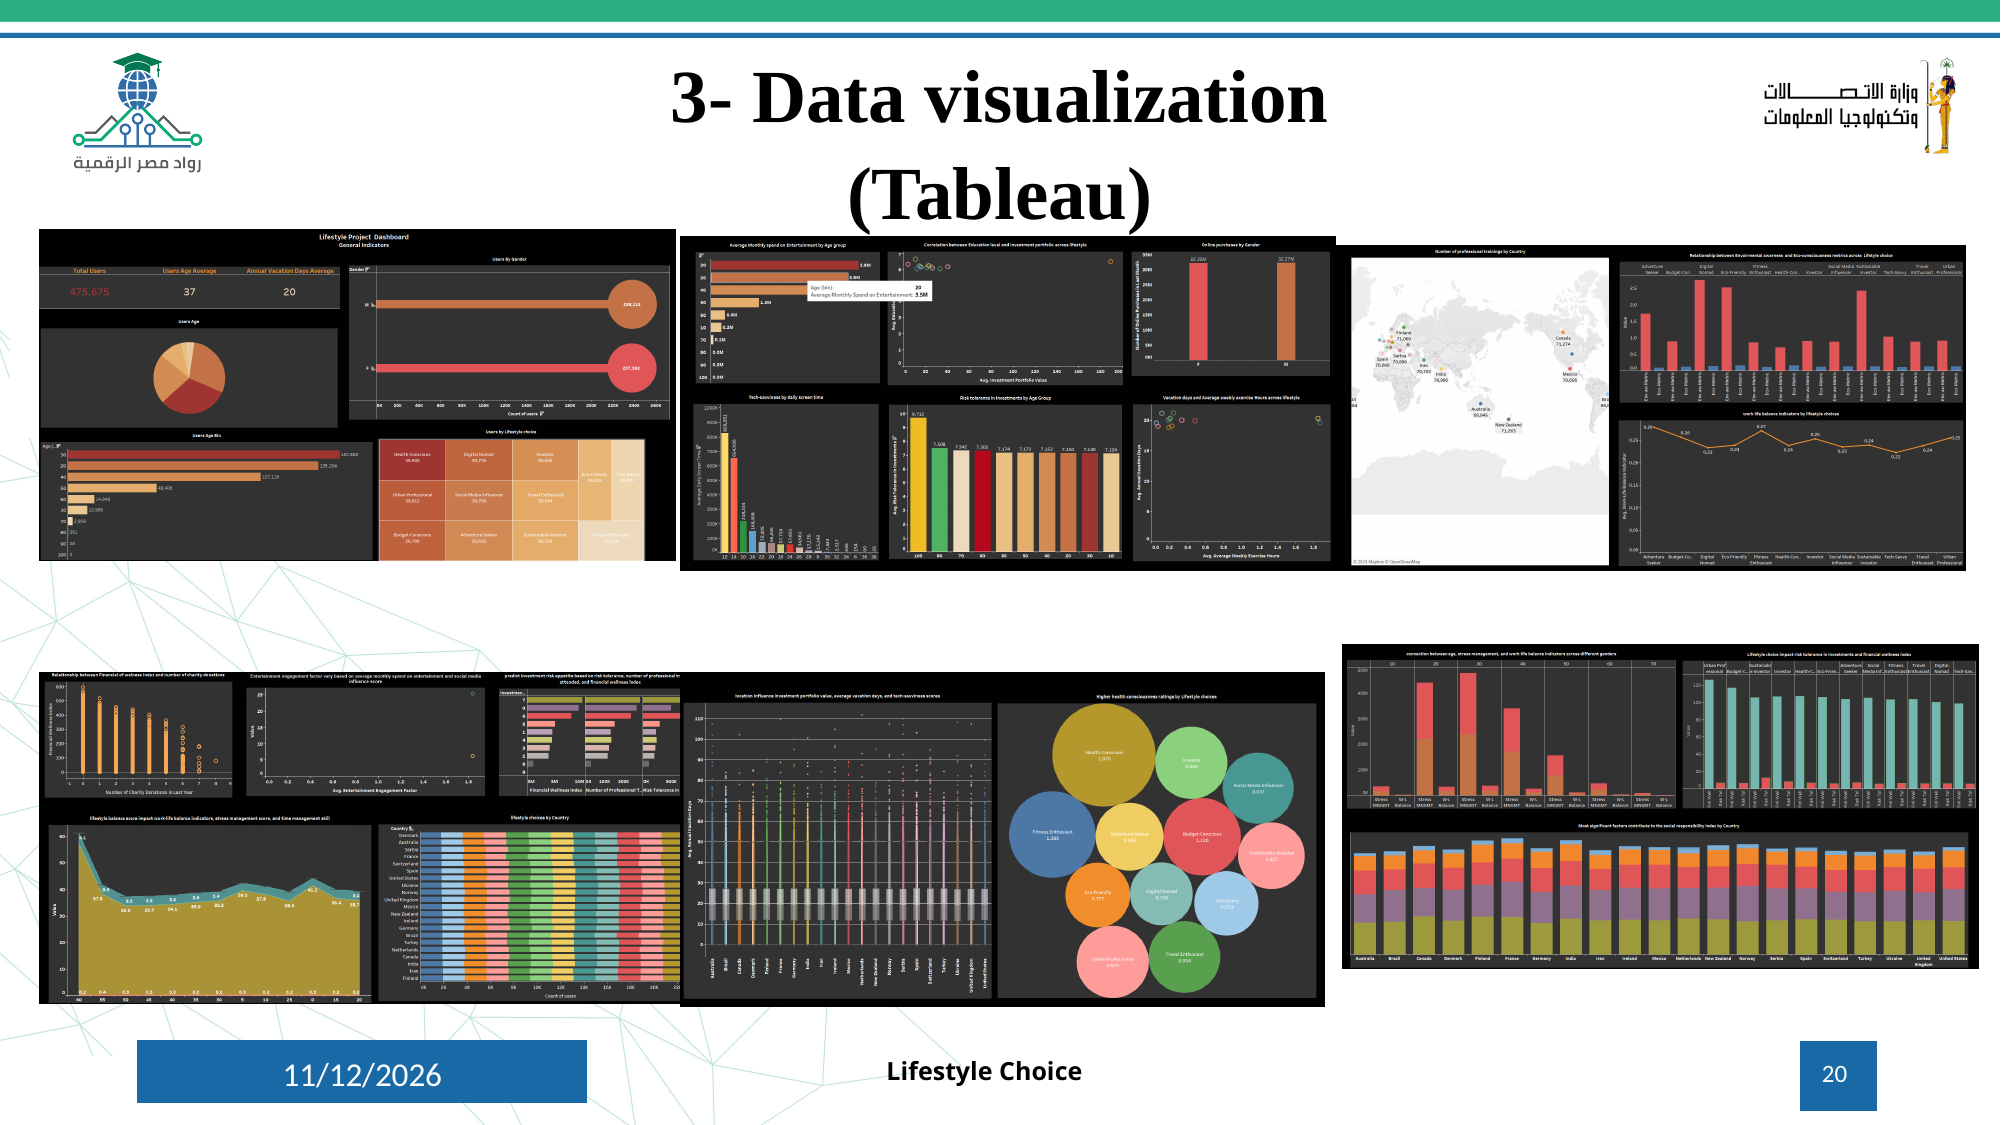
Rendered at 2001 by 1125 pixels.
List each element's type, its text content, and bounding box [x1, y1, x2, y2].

footer Lifestyle Choice [634, 1055, 1336, 1116]
picture [0, 0, 2000, 1125]
title 3- Data visualization (Tableau) [569, 64, 1431, 212]
slide_number 20 [1412, 1042, 1863, 1103]
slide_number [137, 1042, 588, 1103]
